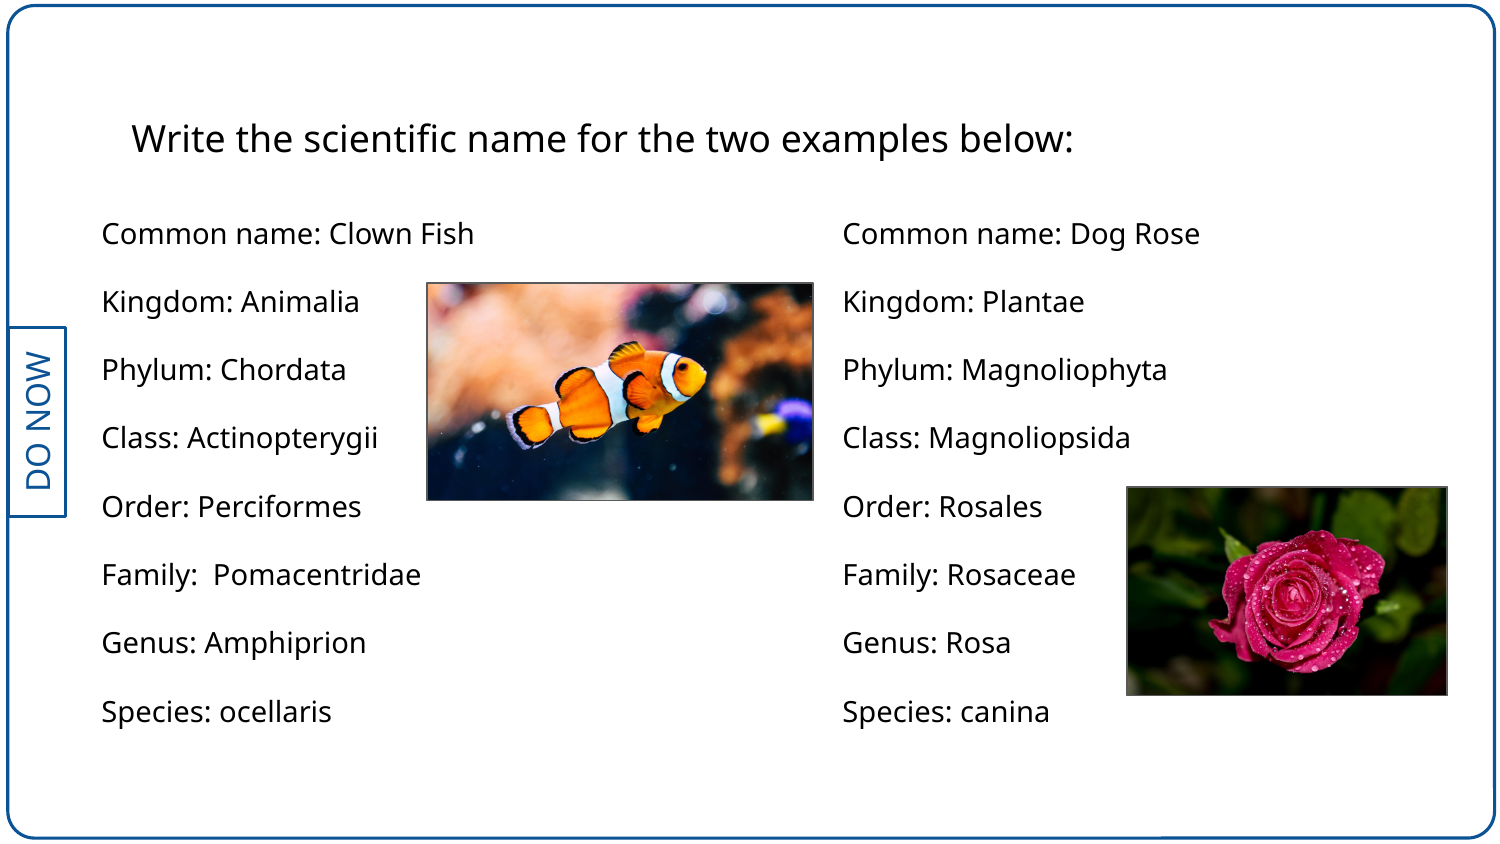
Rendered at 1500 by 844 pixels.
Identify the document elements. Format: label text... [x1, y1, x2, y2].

text_box Common name: Dog Rose Kingdom: Plantae Phylum: Magnoliophyta Class: Magnoliopsida Order: Rosales Family: Rosaceae Genus: Rosa Species: canina [827, 200, 1299, 765]
picture [427, 283, 813, 501]
picture [1127, 487, 1447, 695]
text_box Common name: Clown Fish Kingdom: Animalia Phylum: Chordata Class: Actinopterygii Order: Perciformes Family: Pomacentridae Genus: Amphiprion Species: ocellaris [86, 200, 558, 765]
list Write the scientific name for the two examples below: [116, 92, 1398, 765]
